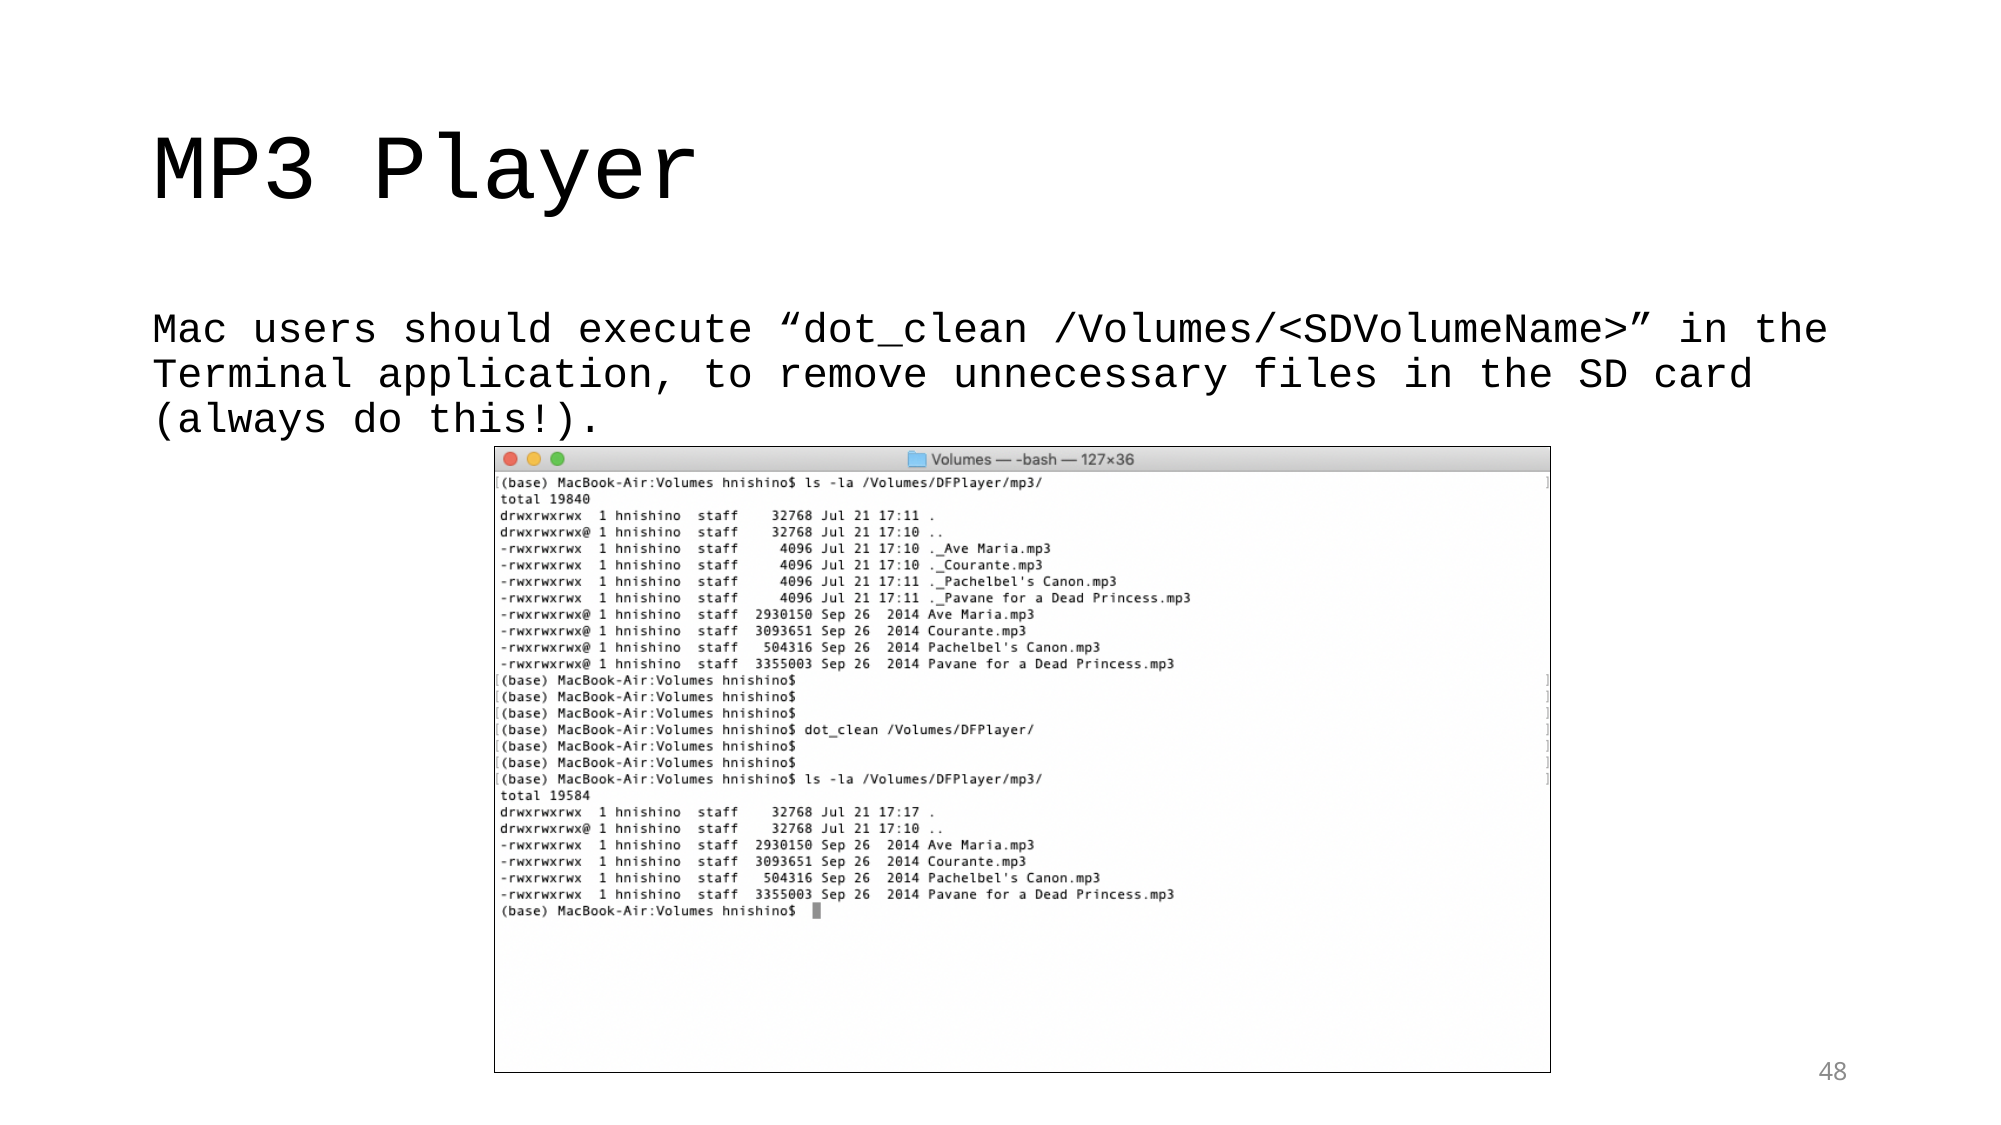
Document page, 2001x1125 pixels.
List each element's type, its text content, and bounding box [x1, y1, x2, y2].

list Mac users should execute “dot_clean /Volumes/<SDVolumeName>” in the Terminal application, to remove unnecessary files in the SD card (always do this!). [137, 299, 1863, 1014]
title MP3 Player [137, 59, 1863, 278]
picture [494, 446, 1551, 1073]
slide_number 48 [1412, 1042, 1863, 1103]
